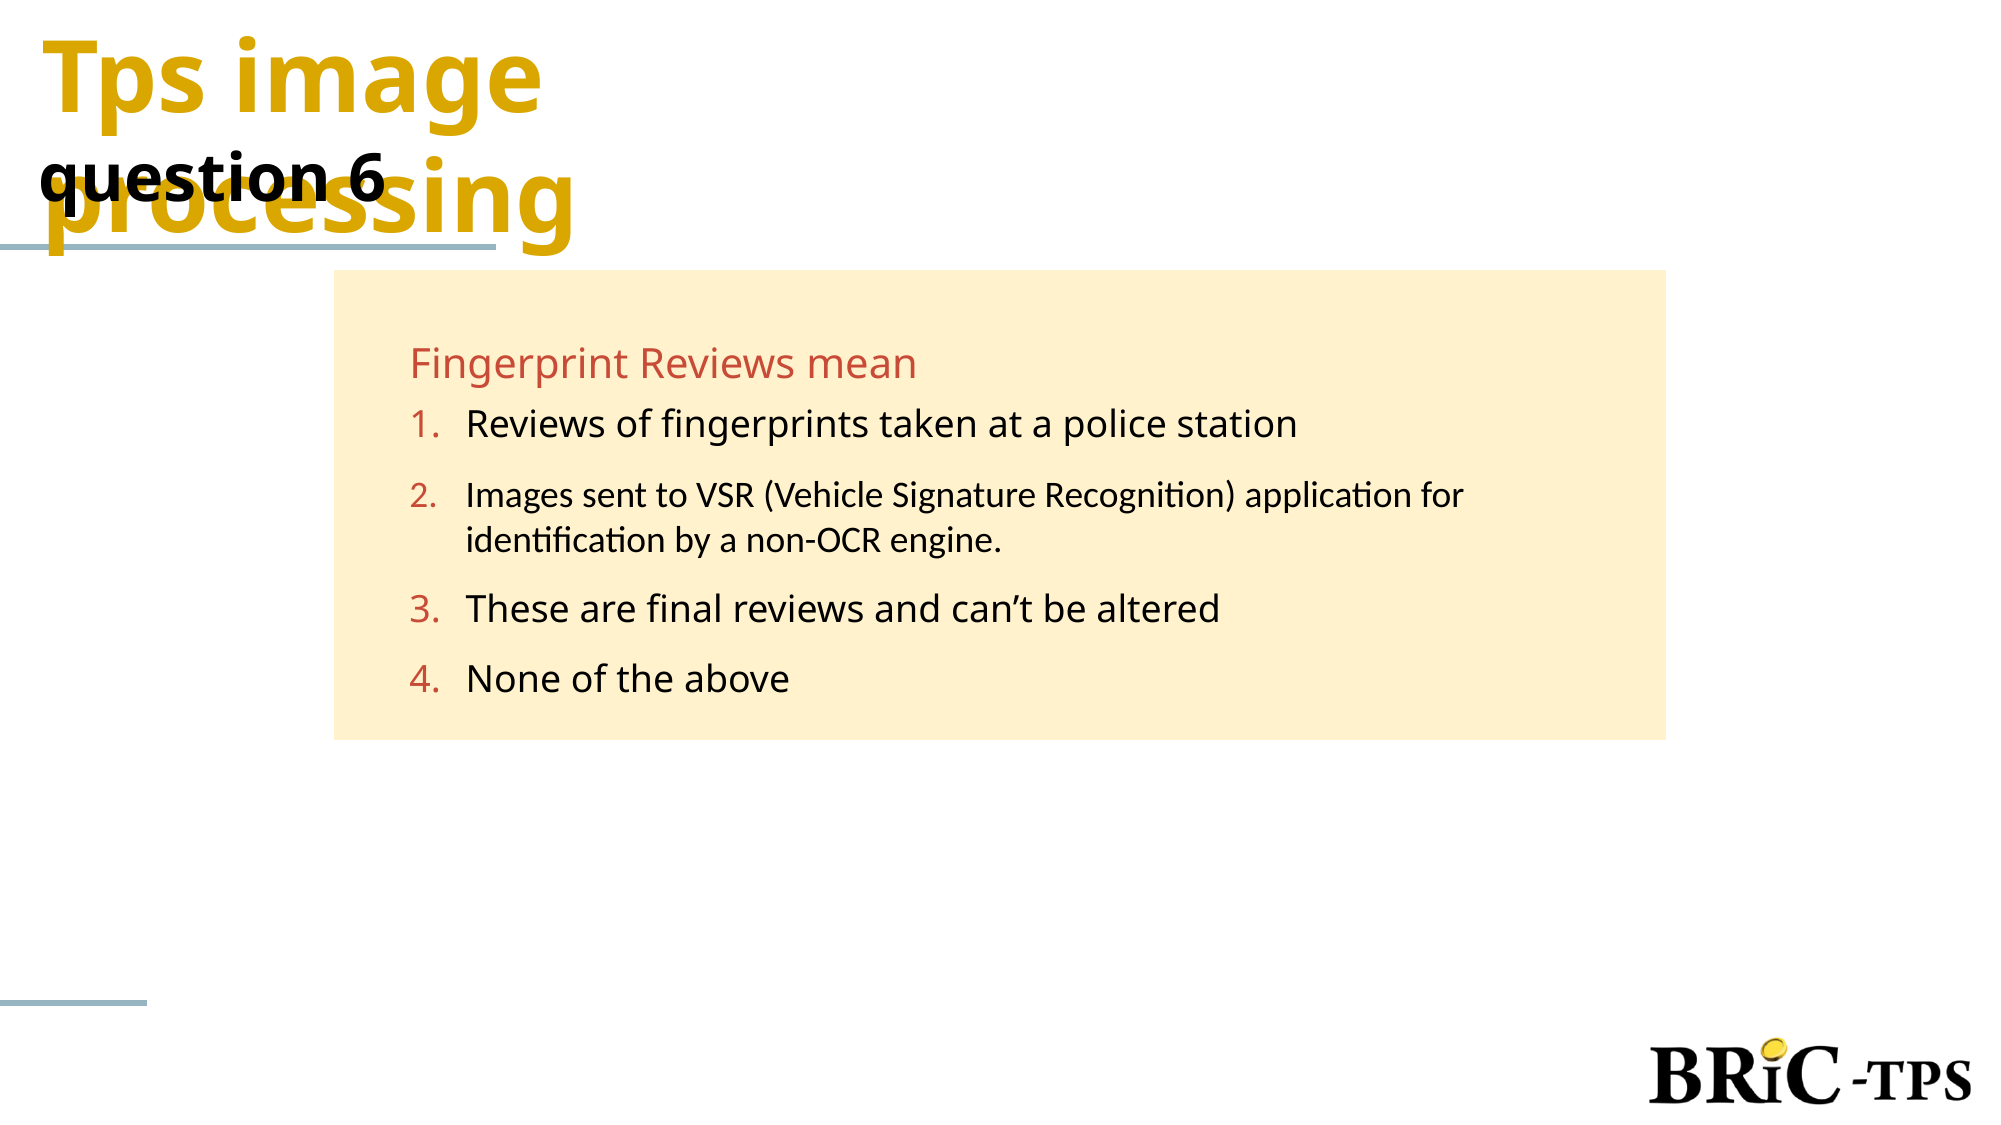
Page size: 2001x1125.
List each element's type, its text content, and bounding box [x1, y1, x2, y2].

table_header [334, 270, 1666, 740]
text_box Fingerprint Reviews mean Reviews of fingerprints taken at a police station Images sent to VSR (Vehicle Signature Recognition) application for identification by a non-OCR engine. These are final reviews and can’t be altered None of the above [394, 329, 1608, 708]
text_box [40, 290, 799, 548]
picture [1649, 1027, 1971, 1106]
text_box question 6 [23, 127, 1000, 223]
text_box Tps image processing [26, 5, 1003, 260]
